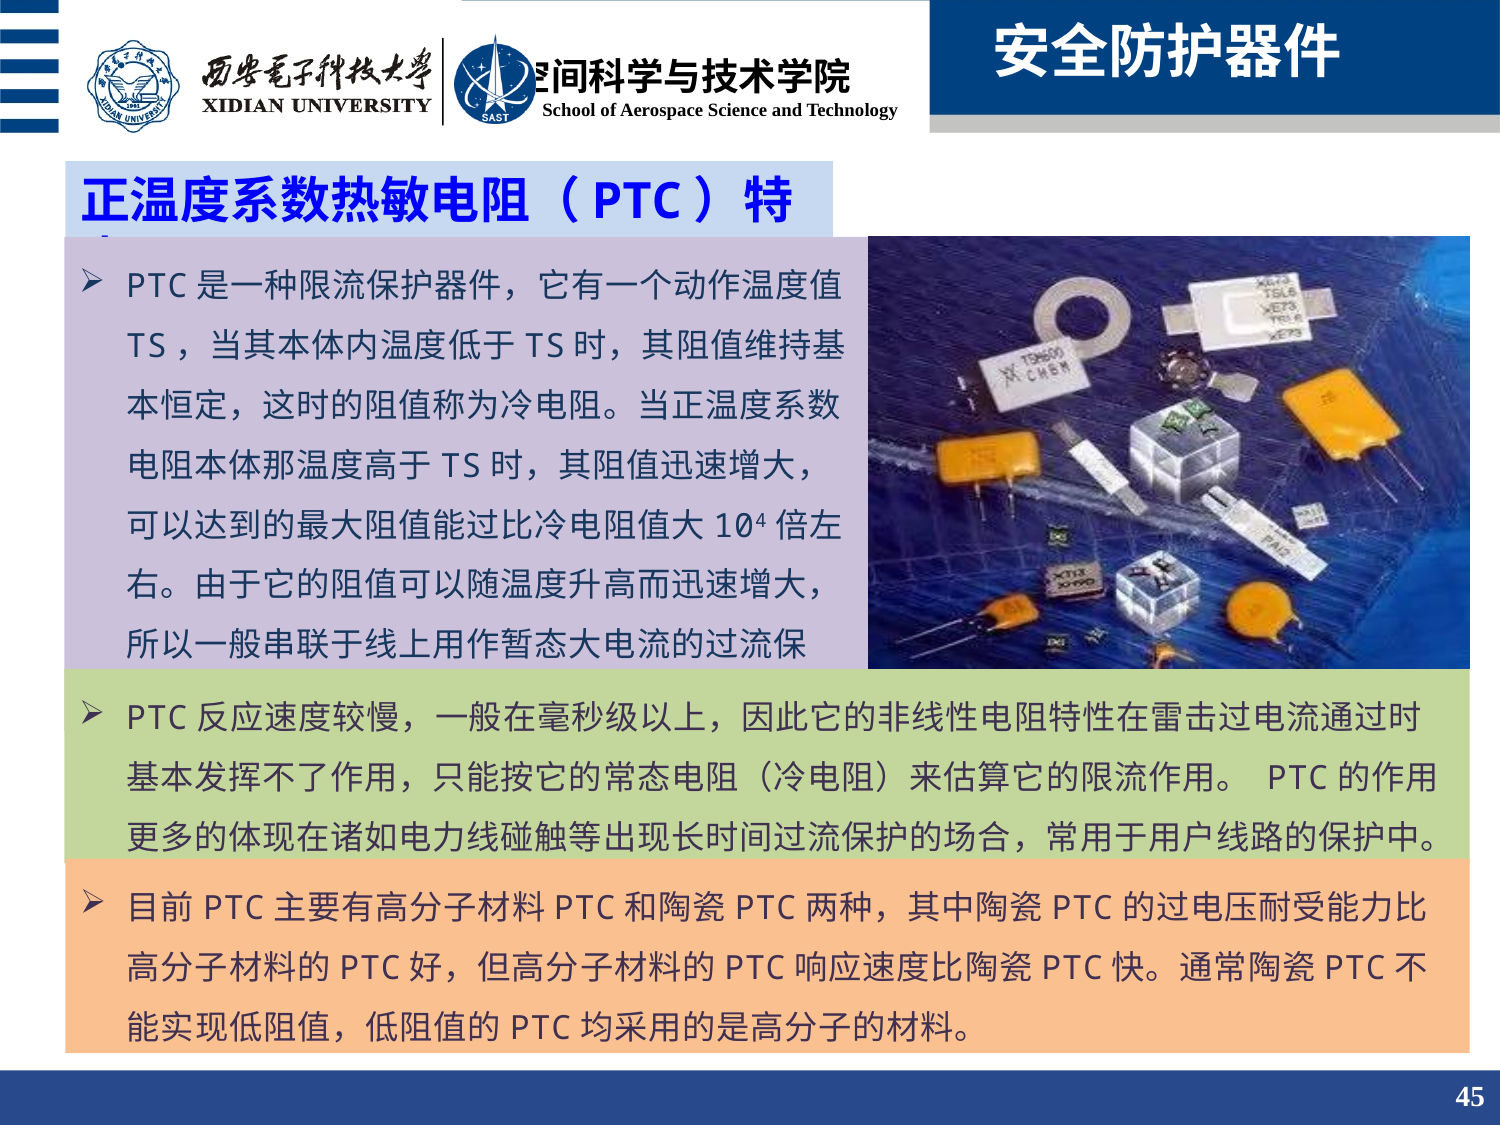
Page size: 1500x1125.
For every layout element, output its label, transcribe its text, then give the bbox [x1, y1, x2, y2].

text_box 目前PTC主要有高分子材料PTC和陶瓷PTC两种，其中陶瓷PTC的过电压耐受能力比高分子材料的PTC好，但高分子材料的PTC响应速度比陶瓷PTC快。通常陶瓷PTC不能实现低阻值，低阻值的PTC均采用的是高分子的材料。 [65, 858, 1470, 1054]
text_box PTC反应速度较慢，一般在毫秒级以上，因此它的非线性电阻特性在雷击过电流通过时基本发挥不了作用，只能按它的常态电阻（冷电阻）来估算它的限流作用。 PTC的作用更多的体现在诸如电力线碰触等出现长时间过流保护的场合，常用于用户线路的保护中。 [64, 668, 1470, 864]
text_box PTC是一种限流保护器件，它有一个动作温度值TS，当其本体内温度低于TS时，其阻值维持基本恒定，这时的阻值称为冷电阻。当正温度系数电阻本体那温度高于TS时，其阻值迅速增大，可以达到的最大阻值能过比冷电阻值大104倍左右。由于它的阻值可以随温度升高而迅速增大，所以一般串联于线上用作暂态大电流的过流保护。 [64, 236, 866, 668]
picture [0, 0, 1500, 1070]
text_box 安全防护器件 [977, 7, 1357, 92]
text_box 正温度系数热敏电阻（PTC）特点 [65, 161, 833, 236]
